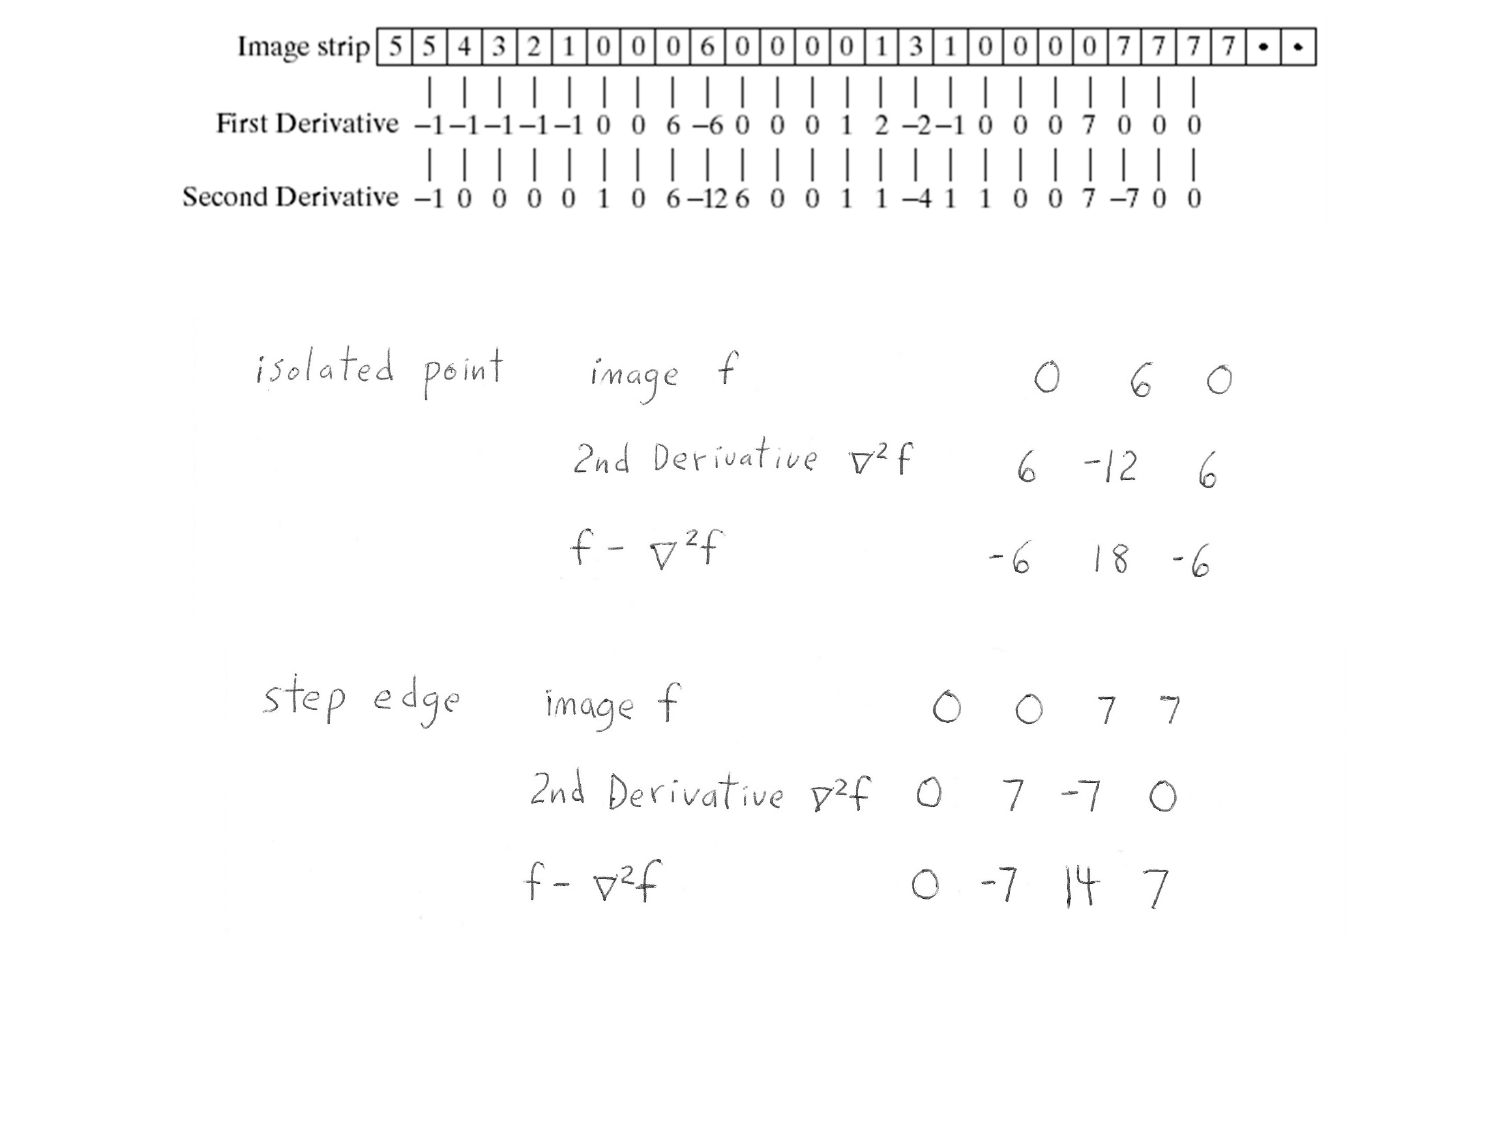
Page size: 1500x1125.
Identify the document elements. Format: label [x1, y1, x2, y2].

picture [170, 14, 1343, 224]
picture [193, 314, 1307, 616]
picture [224, 644, 1347, 938]
